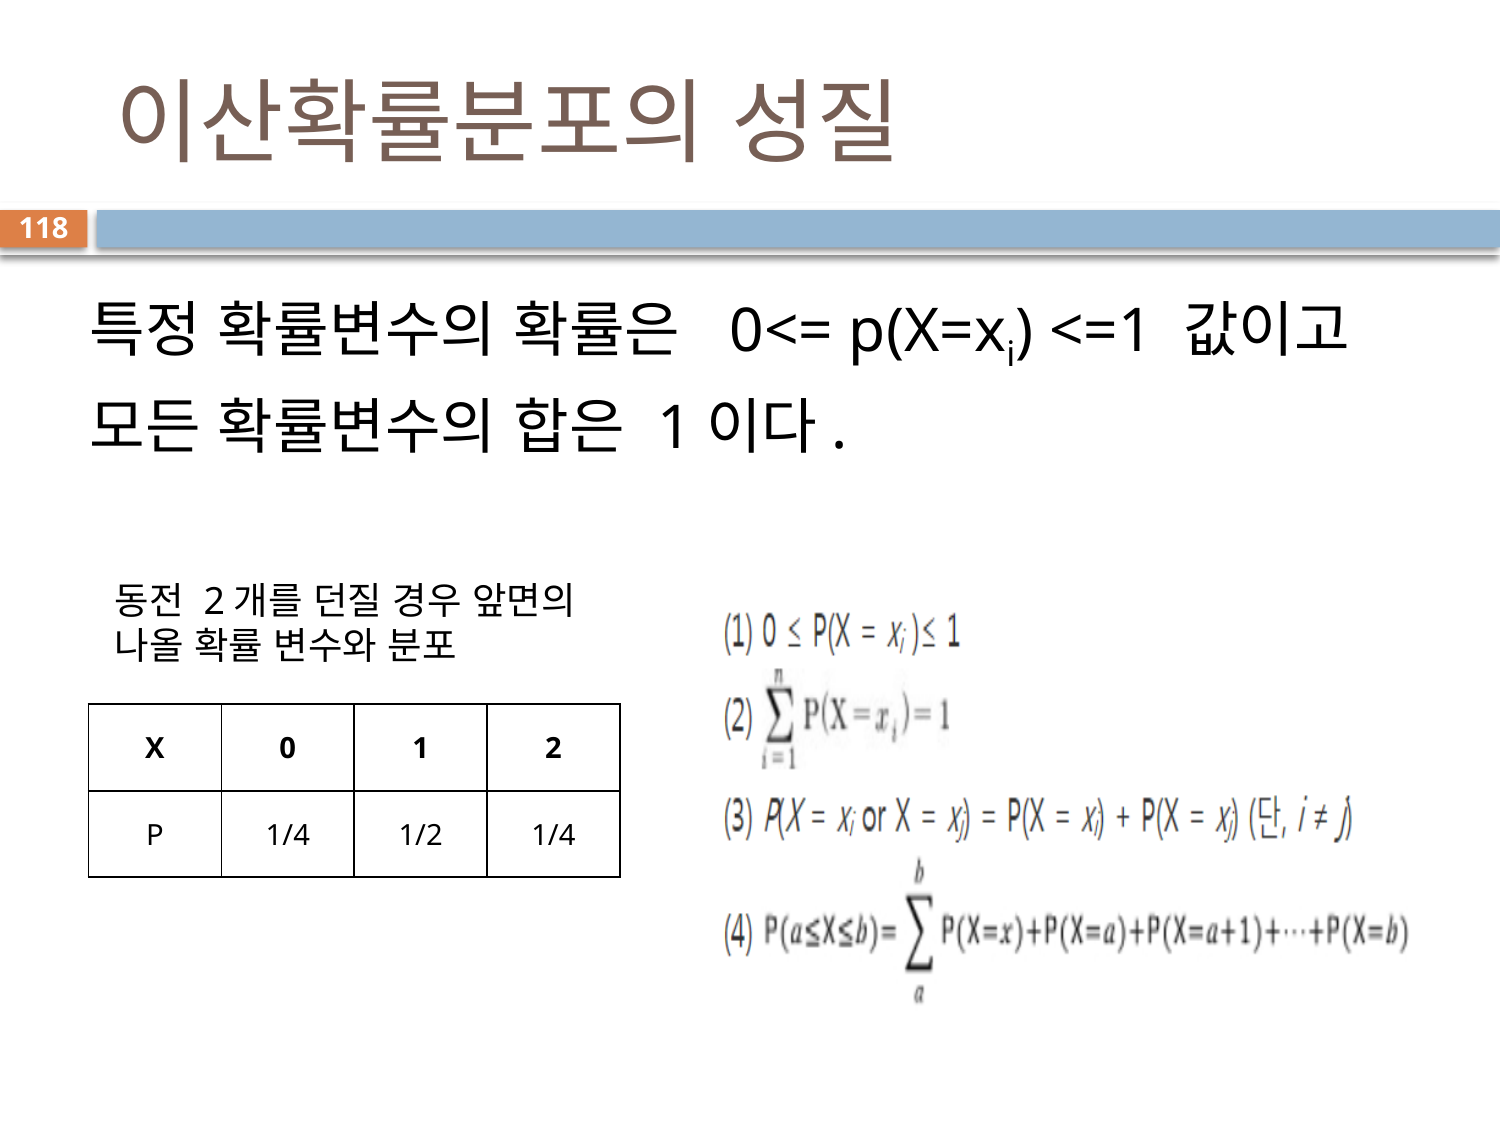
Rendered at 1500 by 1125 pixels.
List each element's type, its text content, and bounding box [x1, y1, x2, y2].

table_header 0 [222, 705, 353, 790]
table_header X [89, 705, 221, 790]
table_header 2 [488, 705, 619, 790]
table_header 1 [355, 705, 486, 790]
table_cell 1/2 [355, 792, 486, 876]
table_cell 1/4 [488, 792, 619, 876]
list 특정 확률변수의 확률은 0<= p(X=xi) <=1 값이고 모든 확률변수의 합은 1이다. [75, 267, 1425, 716]
table_cell P [89, 792, 221, 876]
picture [702, 538, 1436, 1059]
title 이산확률분포의 성질 [100, 37, 1438, 200]
text_box 동전 2개를 던질 경우 앞면의 나올 확률 변수와 분포 [100, 569, 668, 675]
slide_number 118 [0, 208, 88, 249]
table_cell 1/4 [222, 792, 353, 876]
